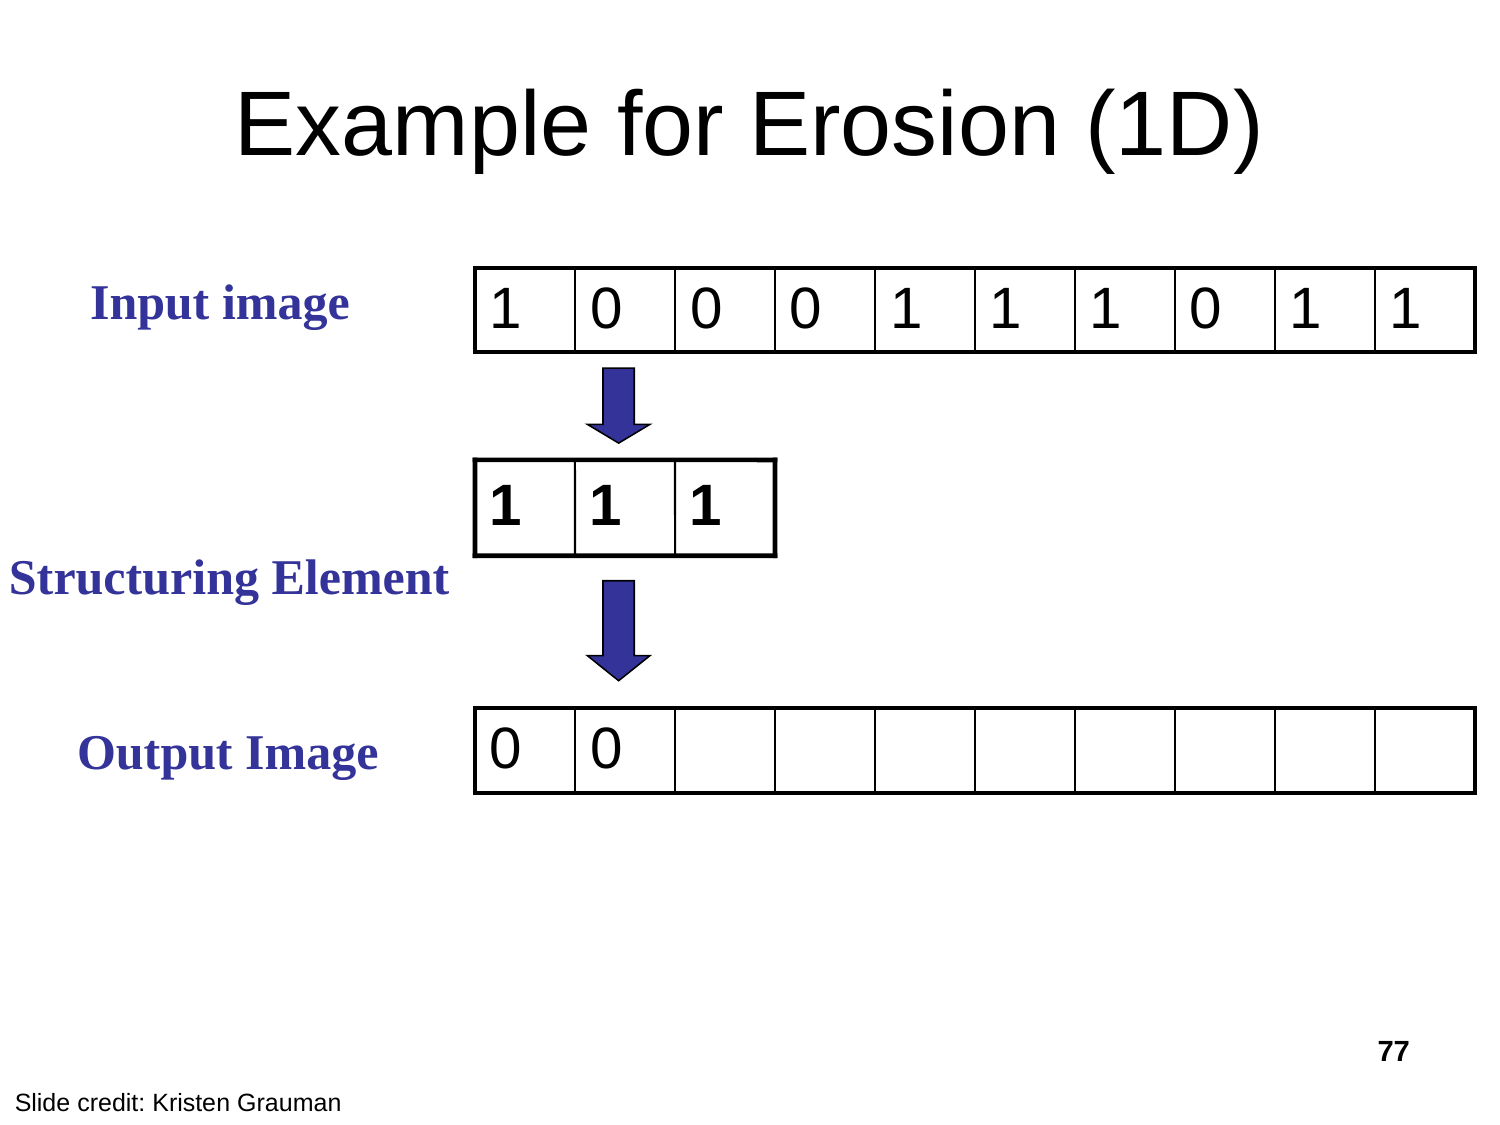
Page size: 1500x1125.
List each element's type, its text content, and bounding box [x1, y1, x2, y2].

table_header [776, 710, 874, 791]
table_header 1 [1276, 270, 1374, 350]
text_box Slide credit: Kristen Grauman [0, 1079, 688, 1125]
table_header 1 [477, 270, 574, 350]
table_header [976, 710, 1074, 791]
text_box Input image [75, 262, 365, 338]
table_header [1076, 710, 1174, 791]
text_box Structuring Element [0, 537, 465, 613]
table_header [1276, 710, 1374, 791]
table_header 1 [976, 270, 1074, 350]
table_header [676, 710, 774, 791]
text_box Output Image [62, 712, 394, 788]
table_header [876, 710, 974, 791]
table_header 0 [576, 710, 674, 791]
table_header 0 [477, 710, 574, 791]
table_header 0 [676, 270, 774, 350]
table_header 1 [876, 270, 974, 350]
table_header 0 [1176, 270, 1274, 350]
title Example for Erosion (1D) [112, 24, 1388, 213]
table_header 0 [776, 270, 874, 350]
table_header 0 [576, 270, 674, 350]
table_header 1 [1076, 270, 1174, 350]
slide_number 77 [1074, 1024, 1426, 1103]
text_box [474, 367, 776, 681]
table_header 1 [1376, 270, 1473, 350]
table_header [1176, 710, 1274, 791]
table_header [1376, 710, 1473, 791]
